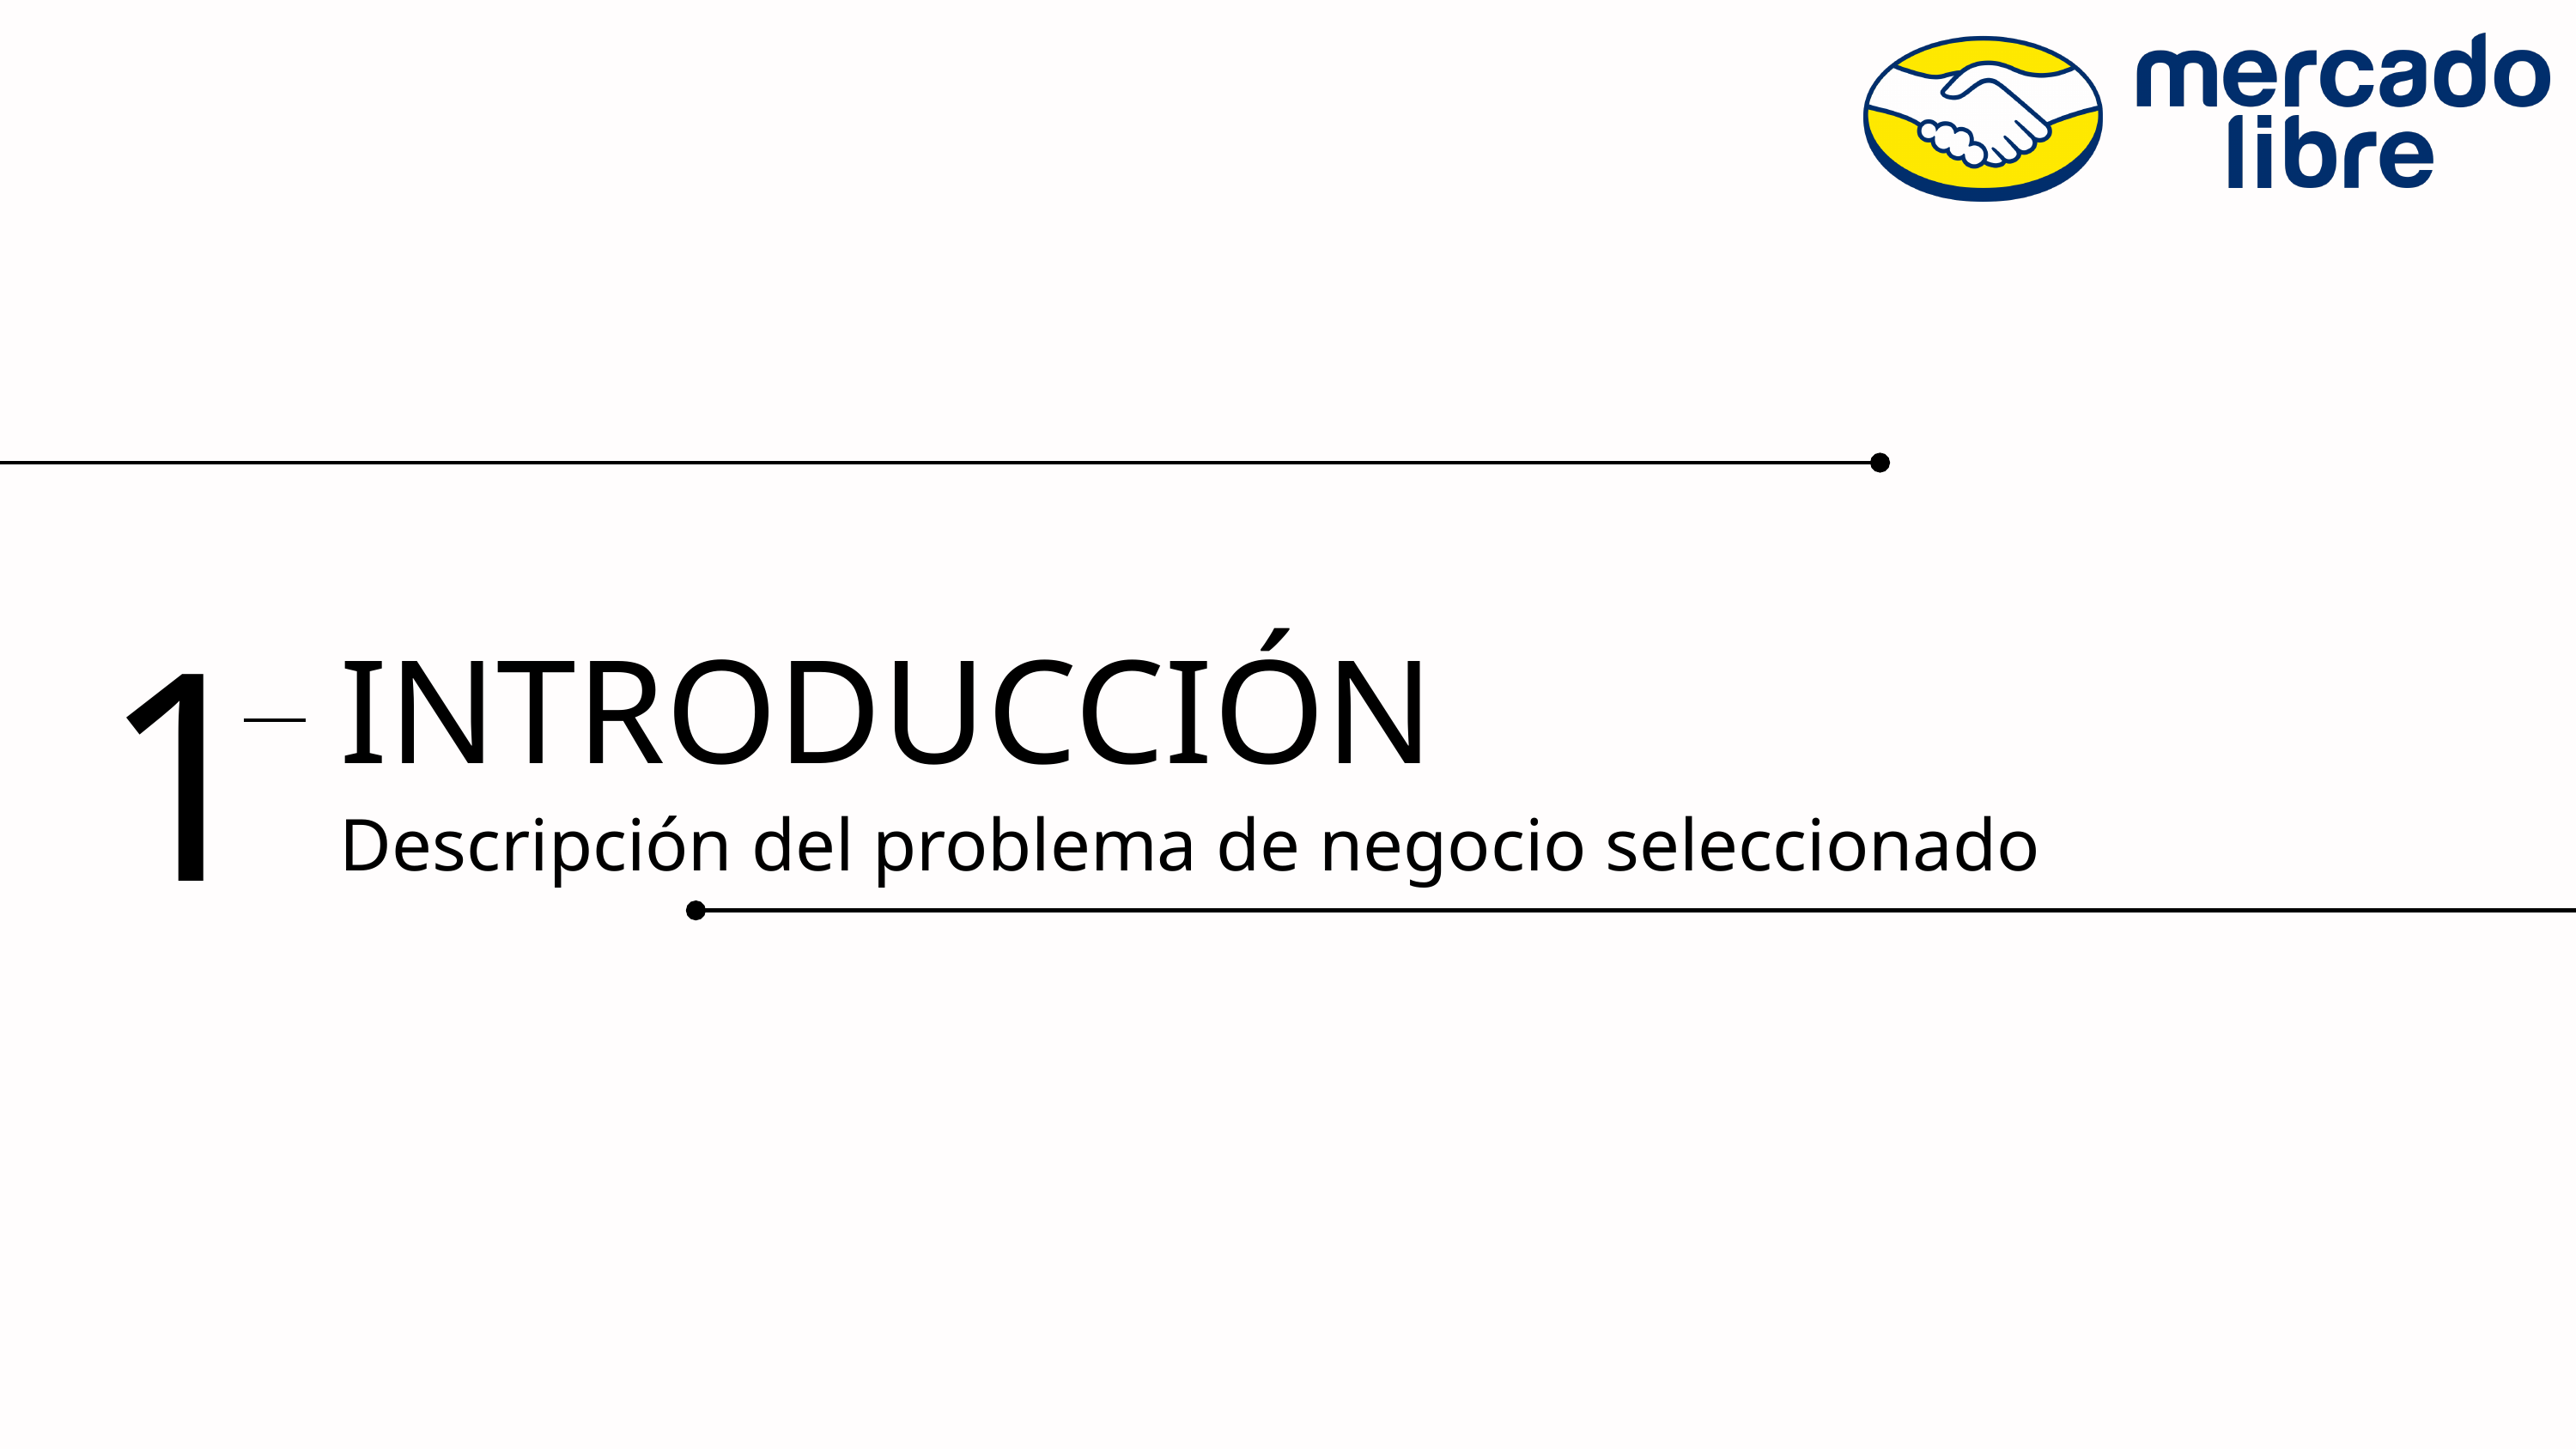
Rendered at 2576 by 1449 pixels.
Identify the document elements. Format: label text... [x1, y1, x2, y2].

picture [1863, 33, 2551, 202]
text_box Descripción del problema de negocio seleccionado [339, 773, 2382, 886]
text_box INTRODUCCIÓN [339, 594, 2075, 773]
text_box 1 [62, 543, 307, 939]
